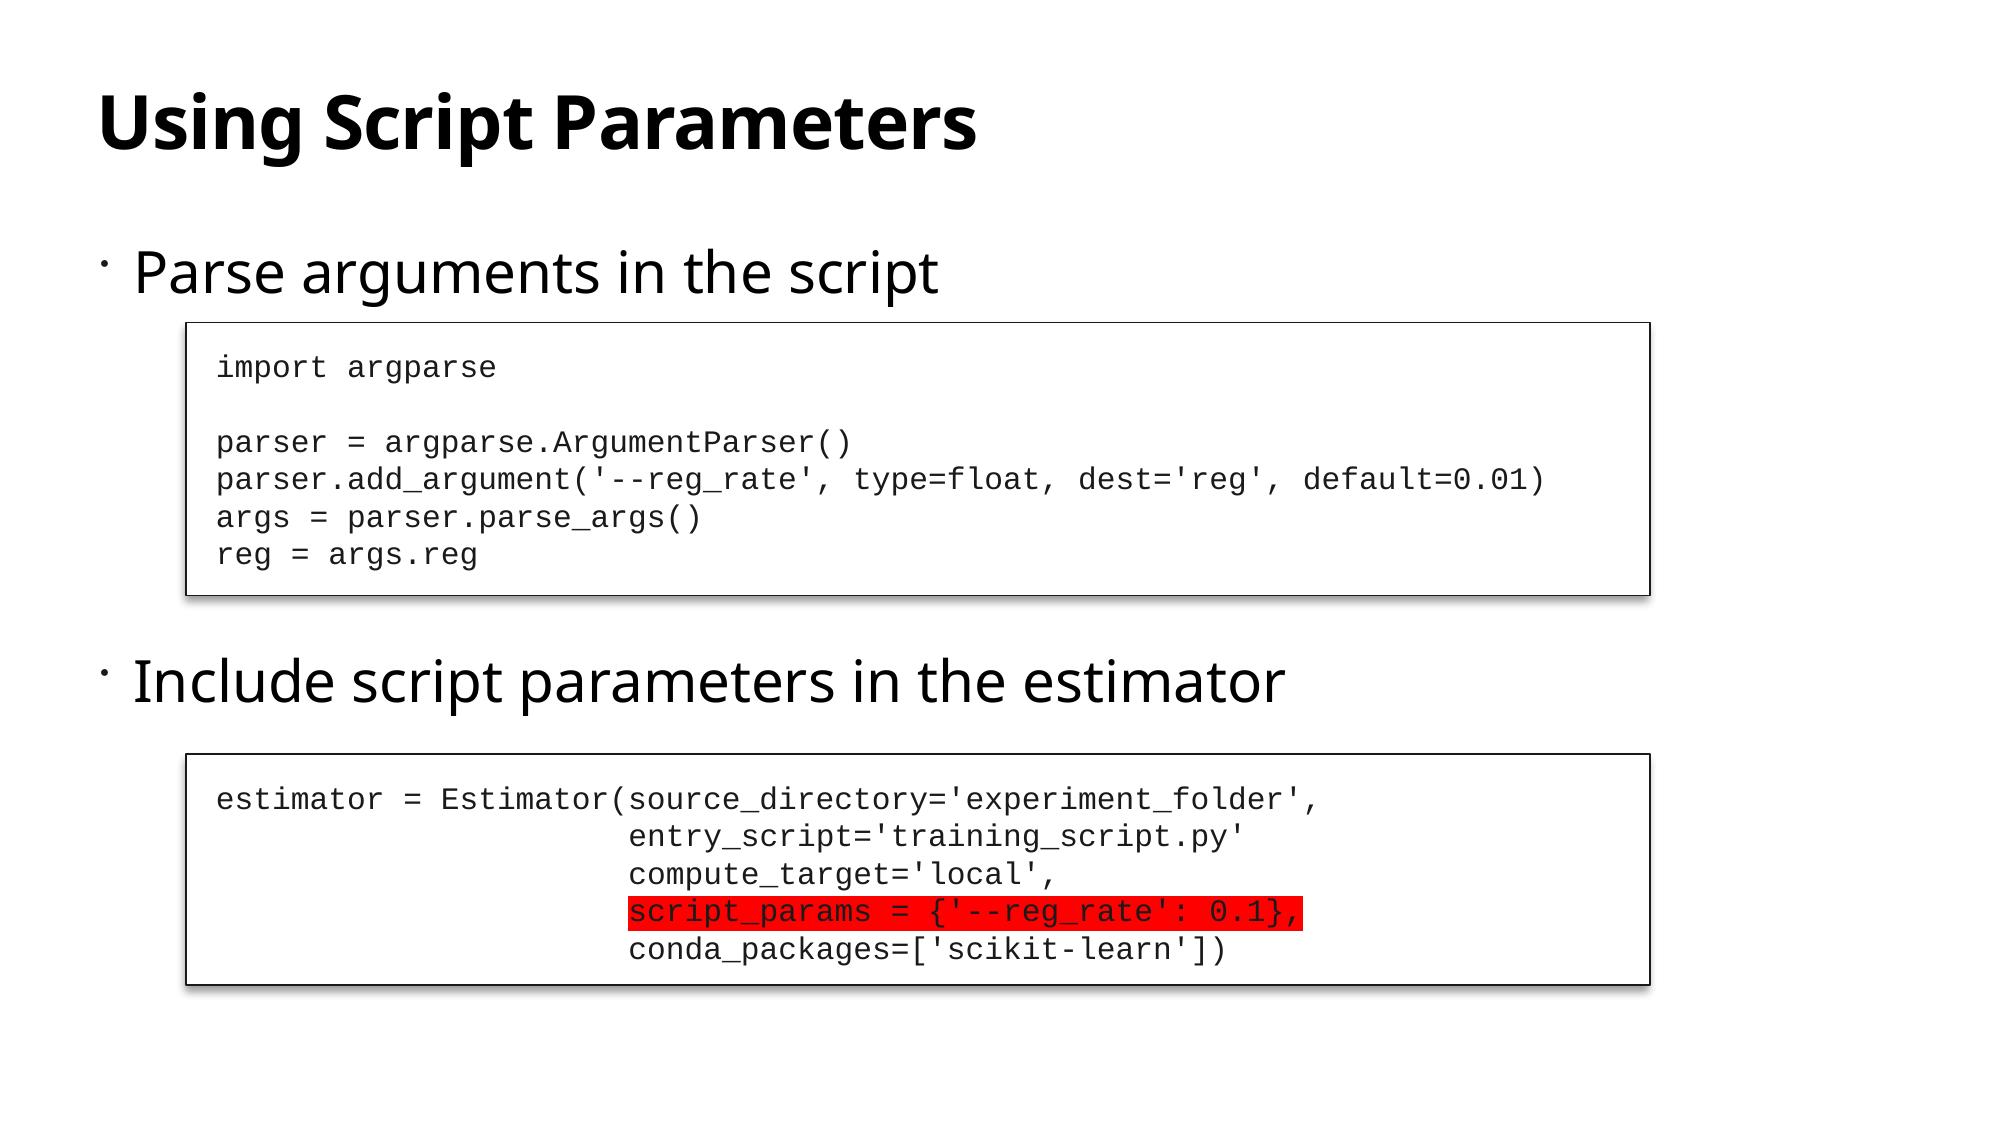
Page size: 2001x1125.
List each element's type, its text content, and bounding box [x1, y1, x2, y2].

list Parse arguments in the script Include script parameters in the estimator [95, 235, 1904, 731]
text_box import argparse parser = argparse.ArgumentParser() parser.add_argument('--reg_rate', type=float, dest='reg', default=0.01) args = parser.parse_args() reg = args.reg [185, 322, 1651, 596]
text_box estimator = Estimator(source_directory='experiment_folder', entry_script='training_script.py' compute_target='local', script_params = {'--reg_rate': 0.1}, conda_packages=['scikit-learn']) [185, 753, 1651, 986]
title Using Script Parameters [96, 75, 1904, 166]
